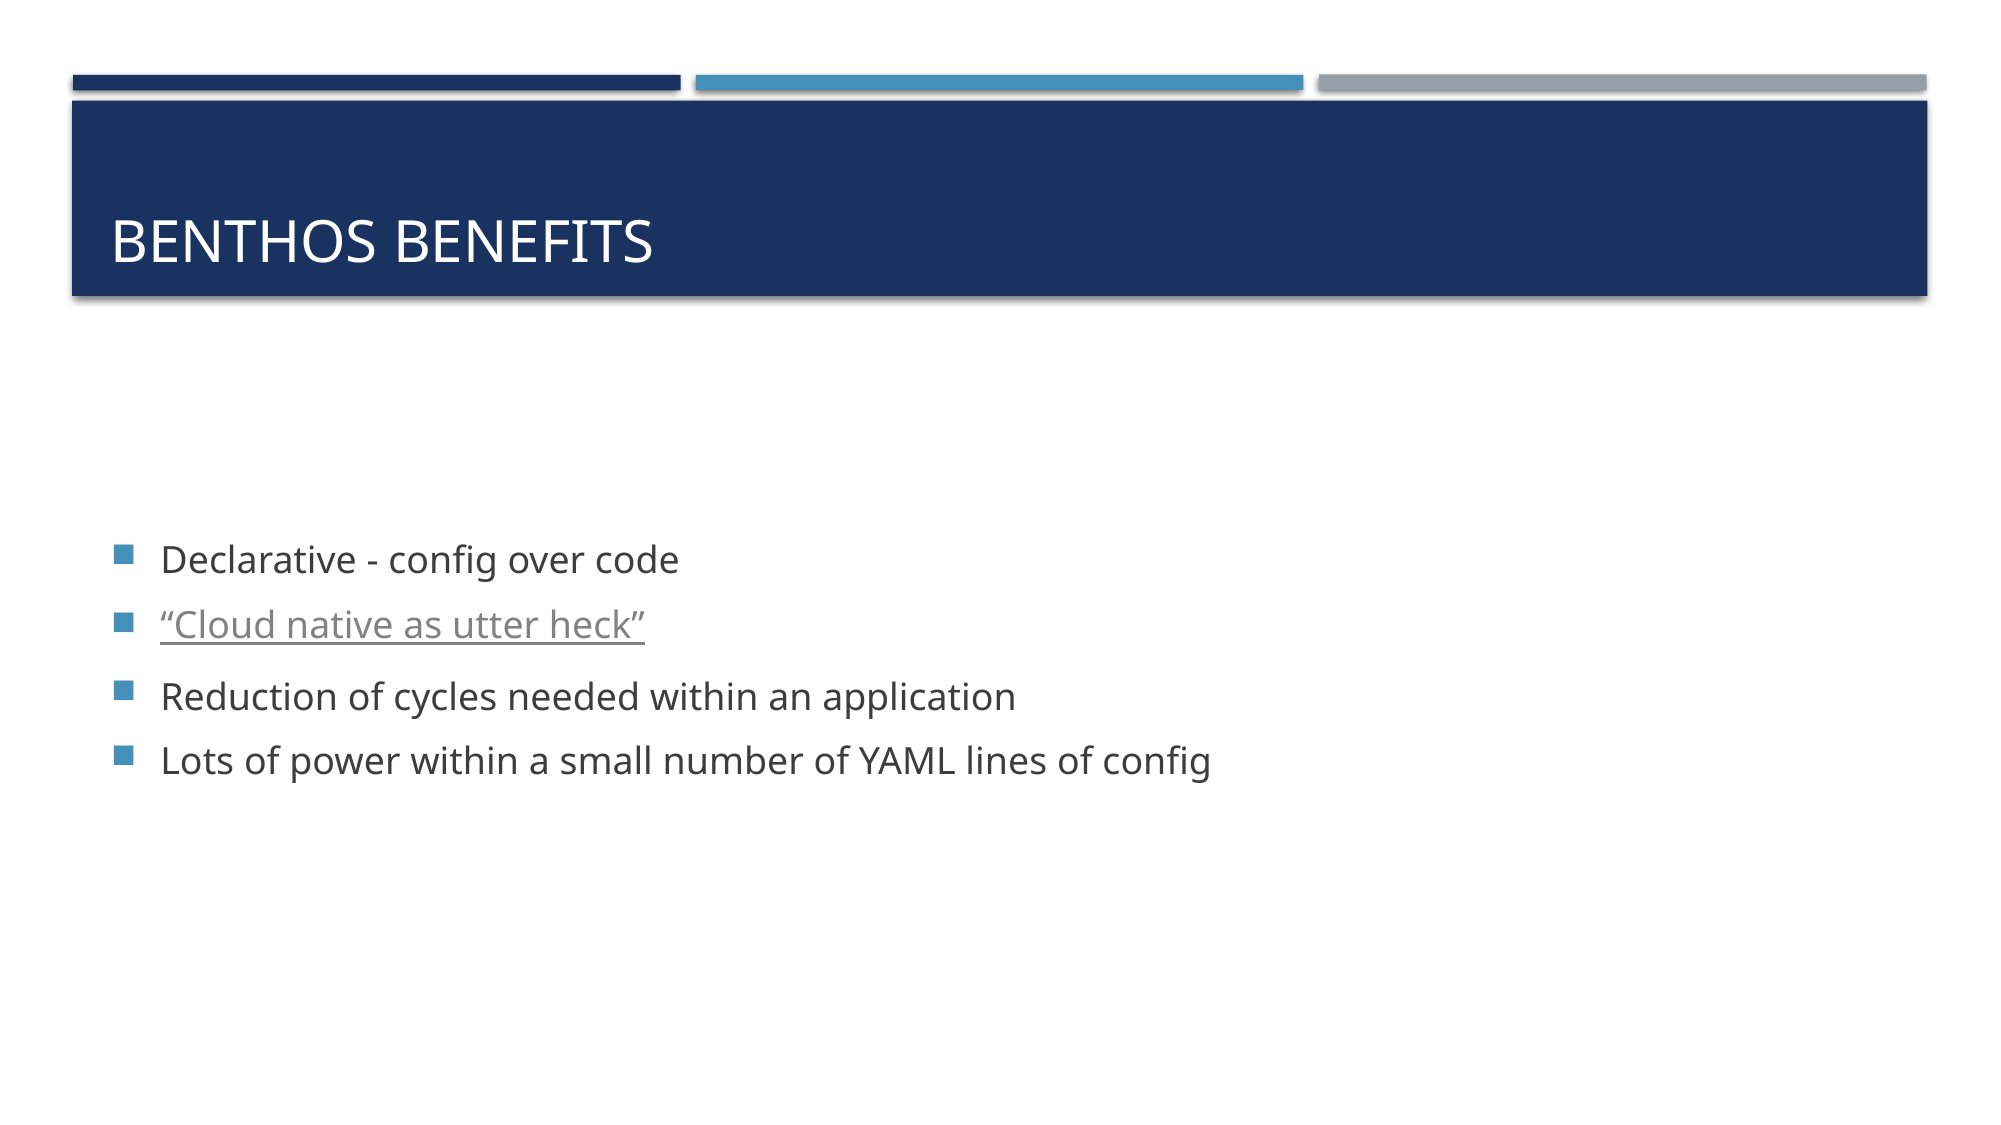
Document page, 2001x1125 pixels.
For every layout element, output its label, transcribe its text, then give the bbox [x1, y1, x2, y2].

list Declarative - config over code “Cloud native as utter heck” Reduction of cycles needed within an application Lots of power within a small number of YAML lines of config [95, 357, 1905, 962]
title Benthos Benefits [95, 115, 1905, 282]
